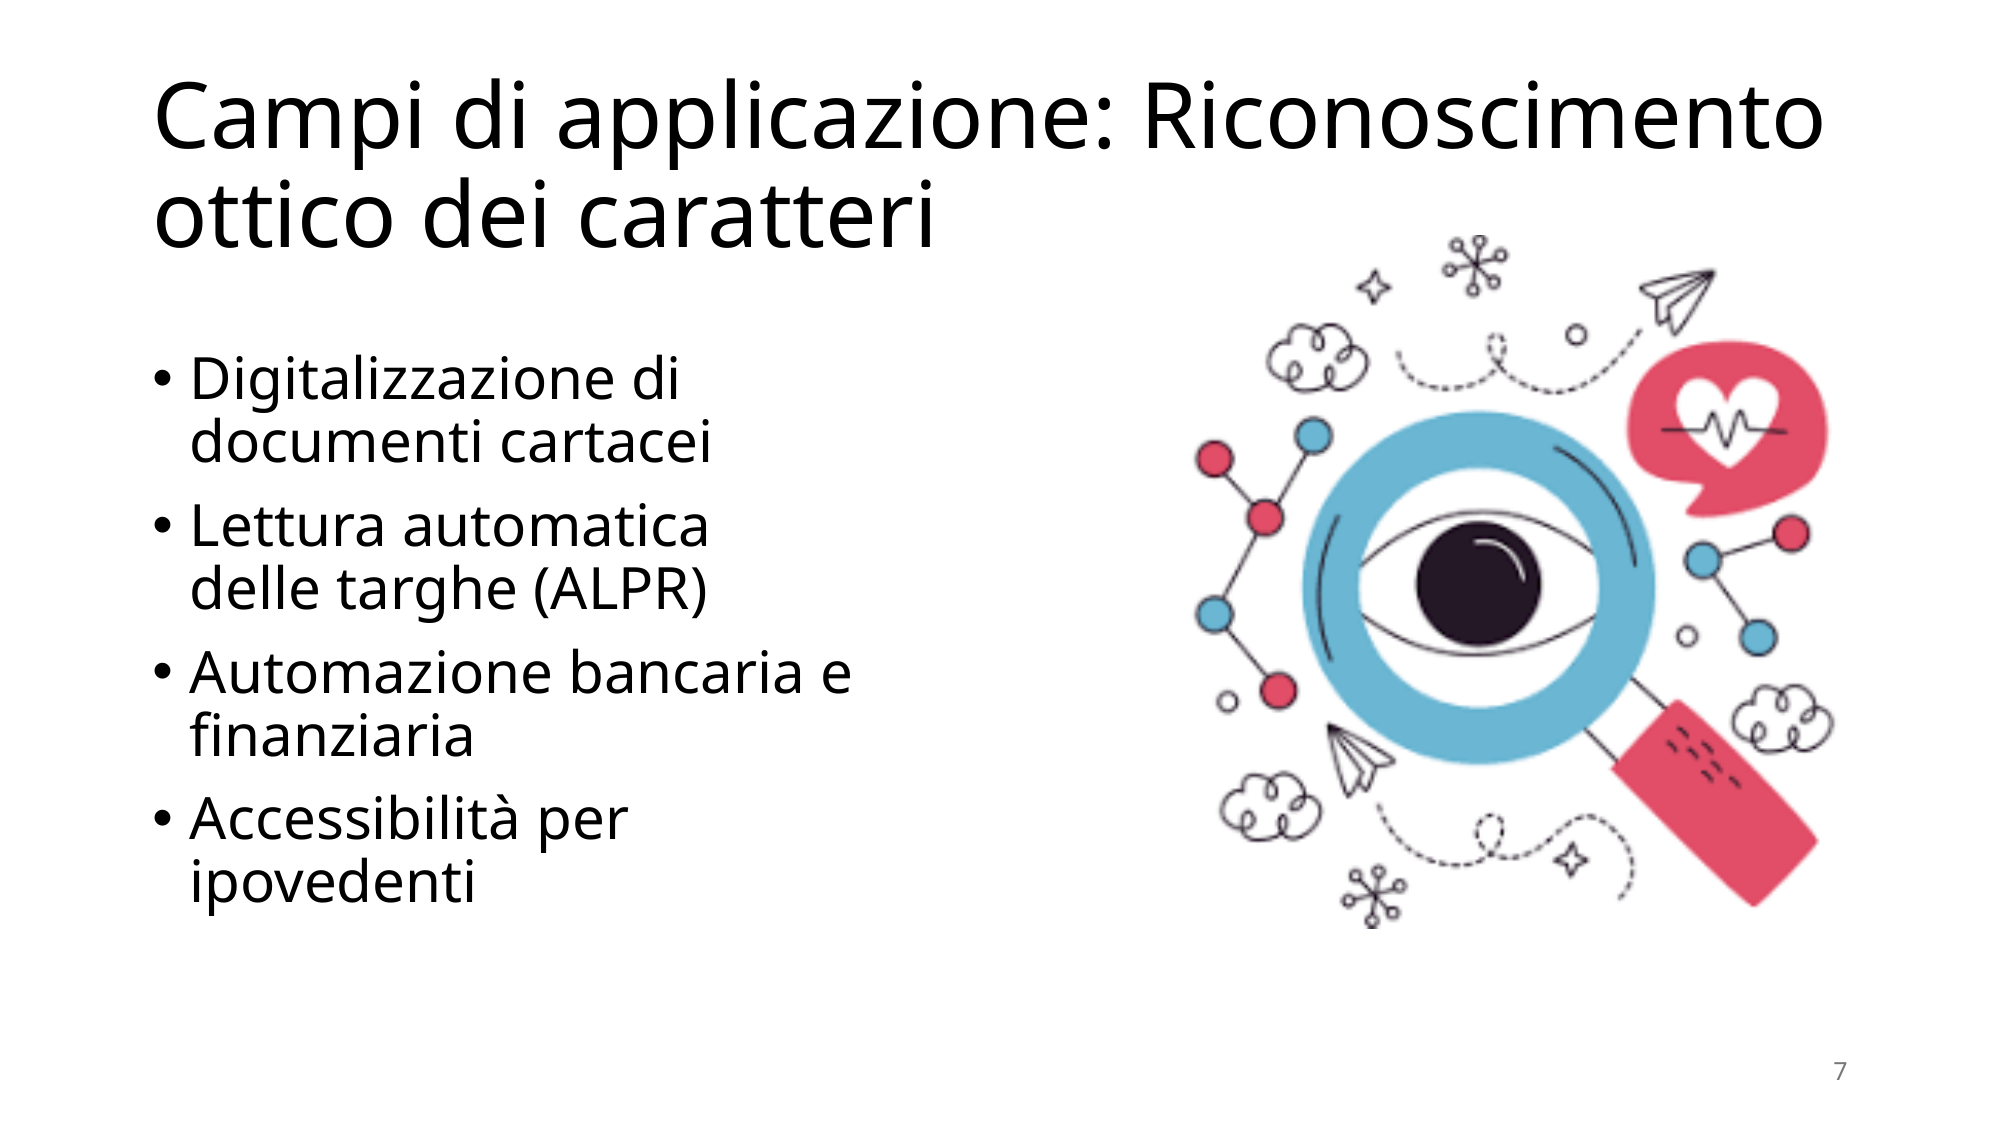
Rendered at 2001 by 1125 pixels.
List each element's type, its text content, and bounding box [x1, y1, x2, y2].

slide_number 7 [1412, 1042, 1863, 1103]
title Campi di applicazione: Riconoscimento ottico dei caratteri [137, 59, 1863, 278]
picture [1168, 234, 1863, 930]
list Digitalizzazione di documenti cartacei Lettura automatica delle targhe (ALPR) Automazione bancaria e finanziaria Accessibilità per ipovedenti [137, 342, 871, 1037]
